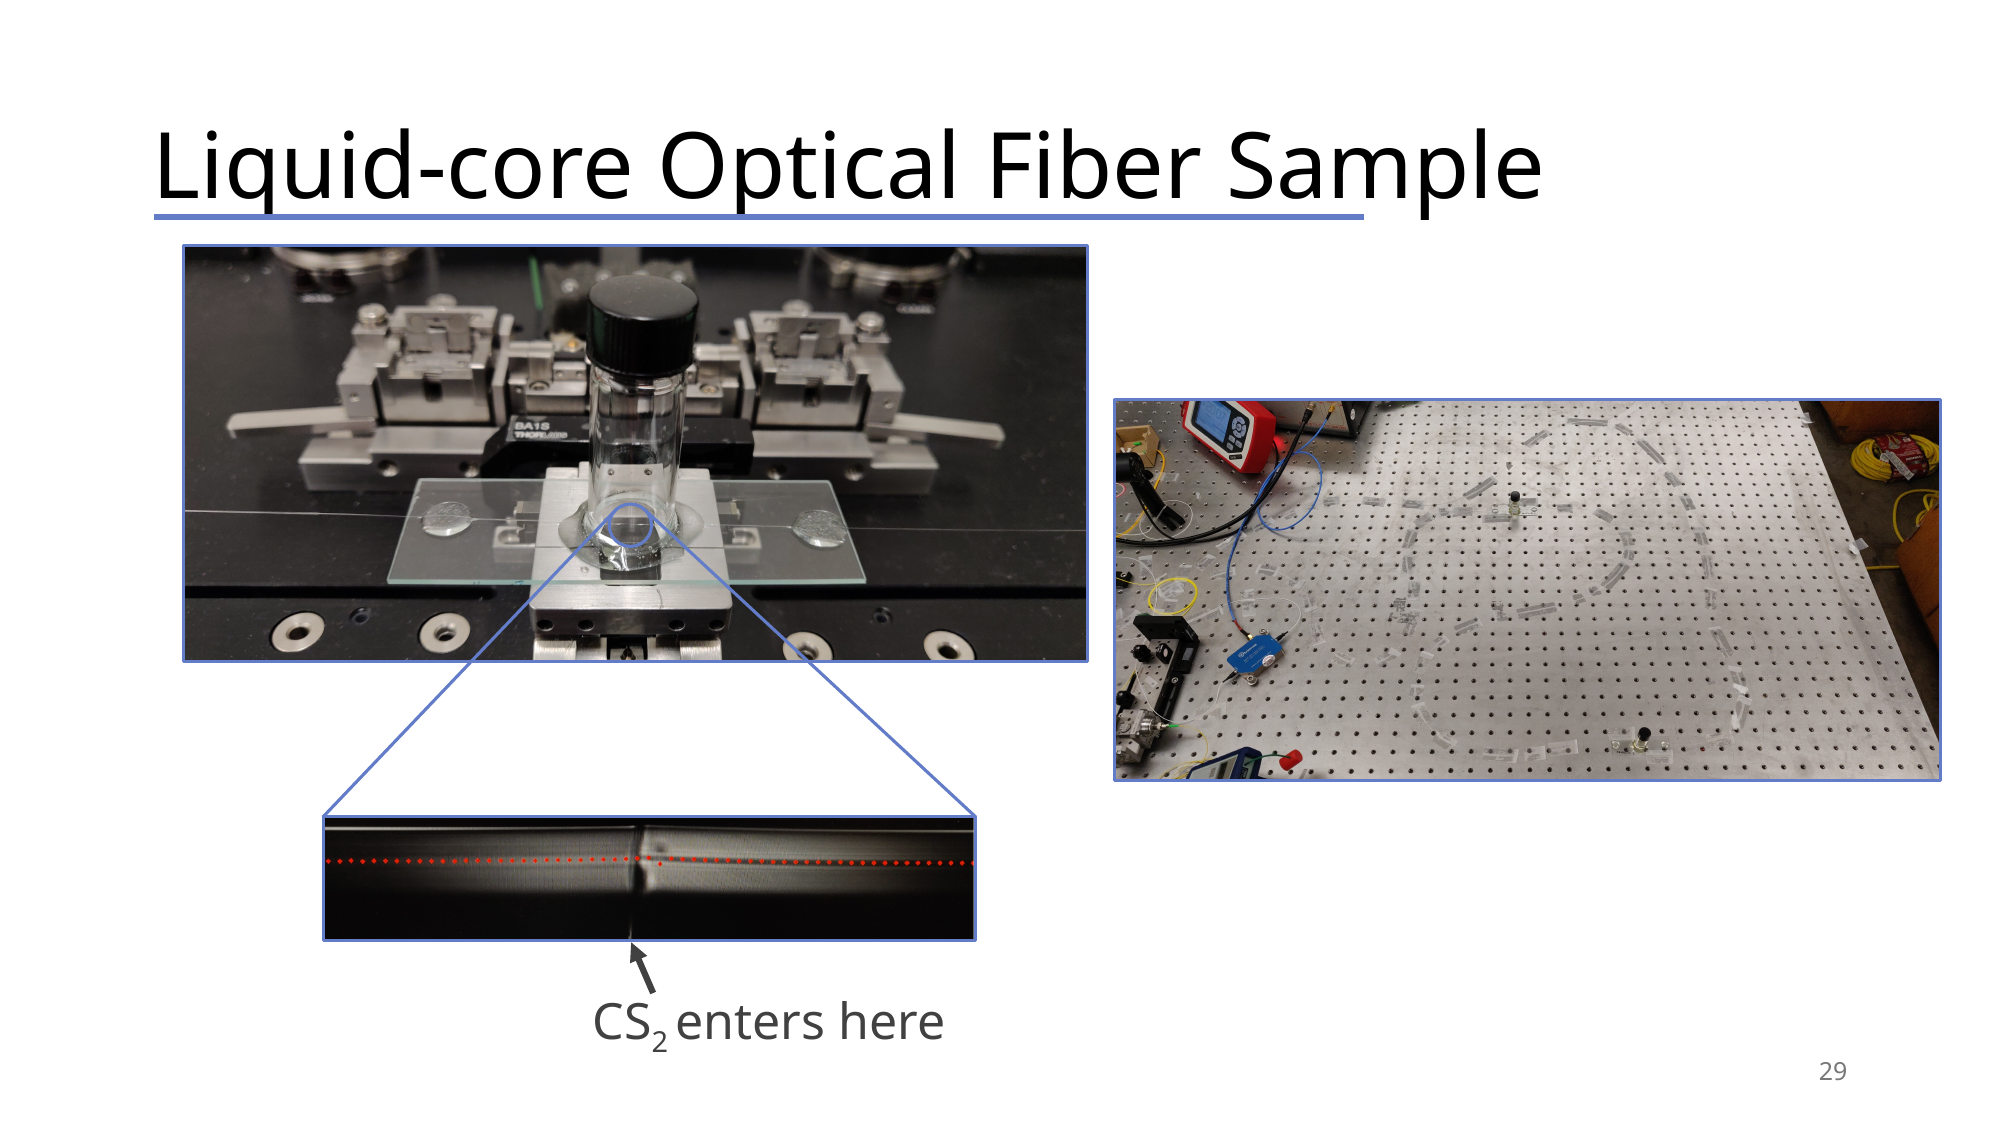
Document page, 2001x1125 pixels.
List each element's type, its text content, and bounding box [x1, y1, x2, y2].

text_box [630, 941, 654, 994]
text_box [644, 509, 977, 818]
text_box CS2 enters here [577, 982, 961, 1066]
title Liquid-core Optical Fiber Sample [137, 59, 1863, 278]
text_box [322, 509, 616, 818]
slide_number 28 [1412, 1042, 1863, 1103]
picture [1115, 400, 1940, 780]
picture [184, 246, 1087, 661]
picture [324, 817, 975, 940]
